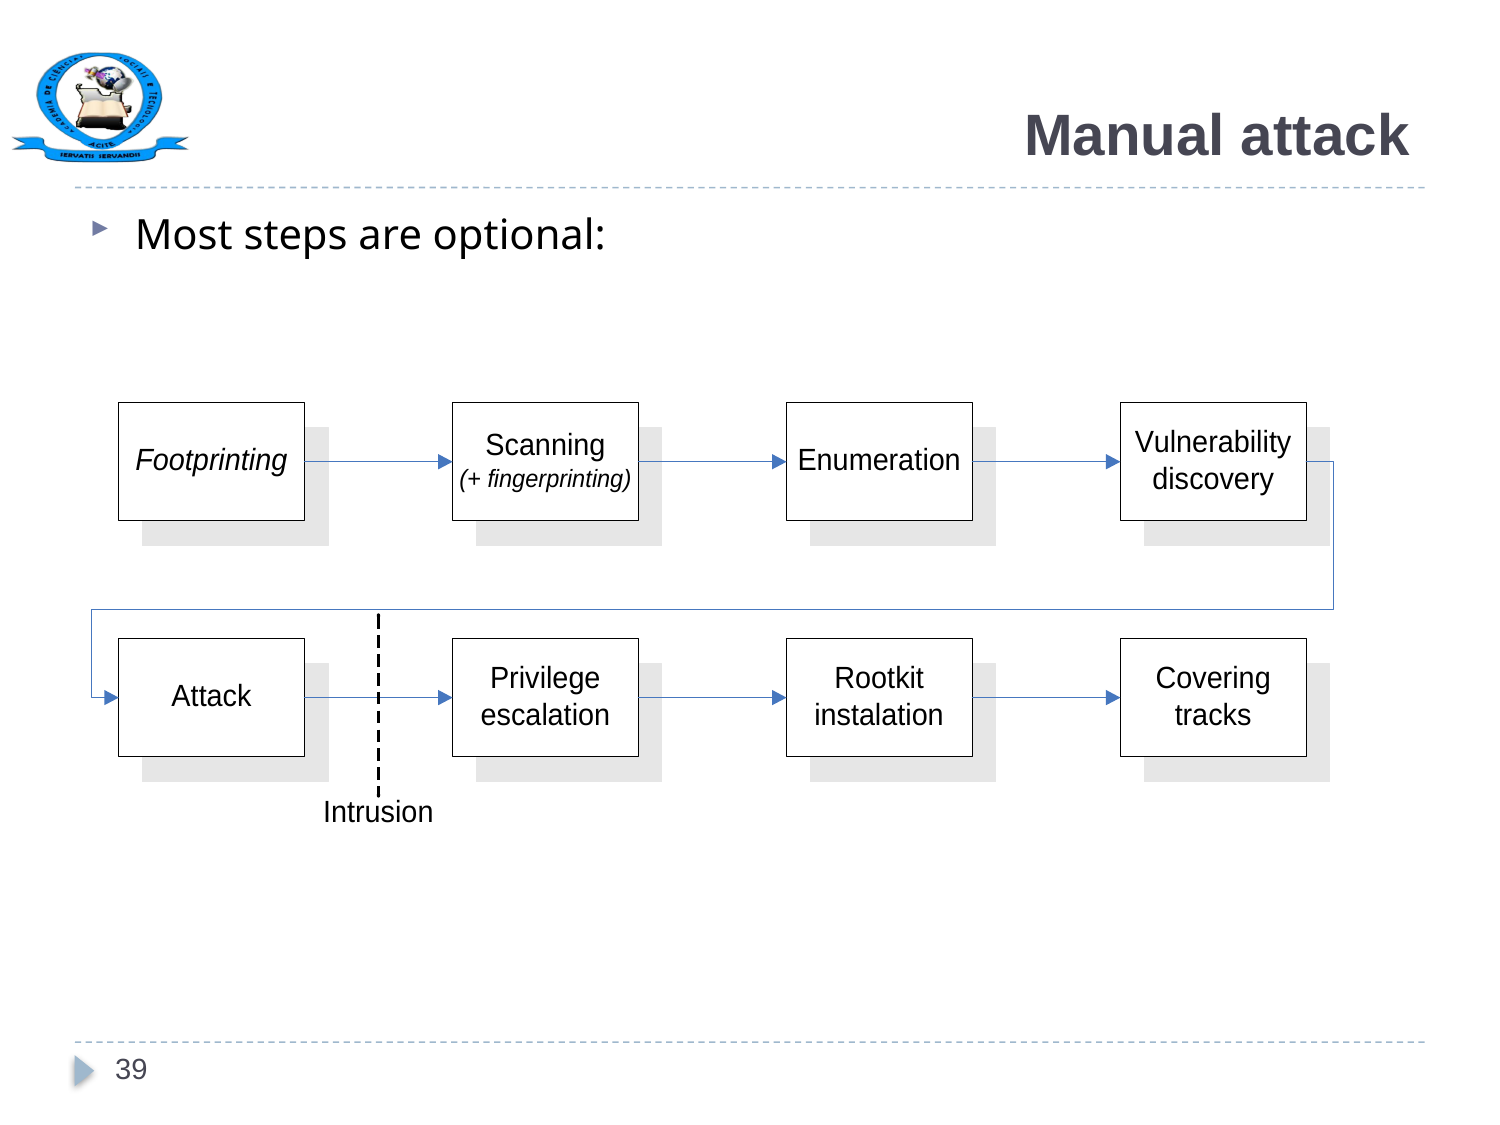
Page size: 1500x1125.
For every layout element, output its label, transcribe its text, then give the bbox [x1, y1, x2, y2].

title Manual attack [200, 24, 1425, 175]
picture [9, 50, 192, 165]
list Most steps are optional: [75, 200, 1425, 1006]
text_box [43, 398, 1381, 840]
slide_number 39 [100, 1042, 426, 1103]
